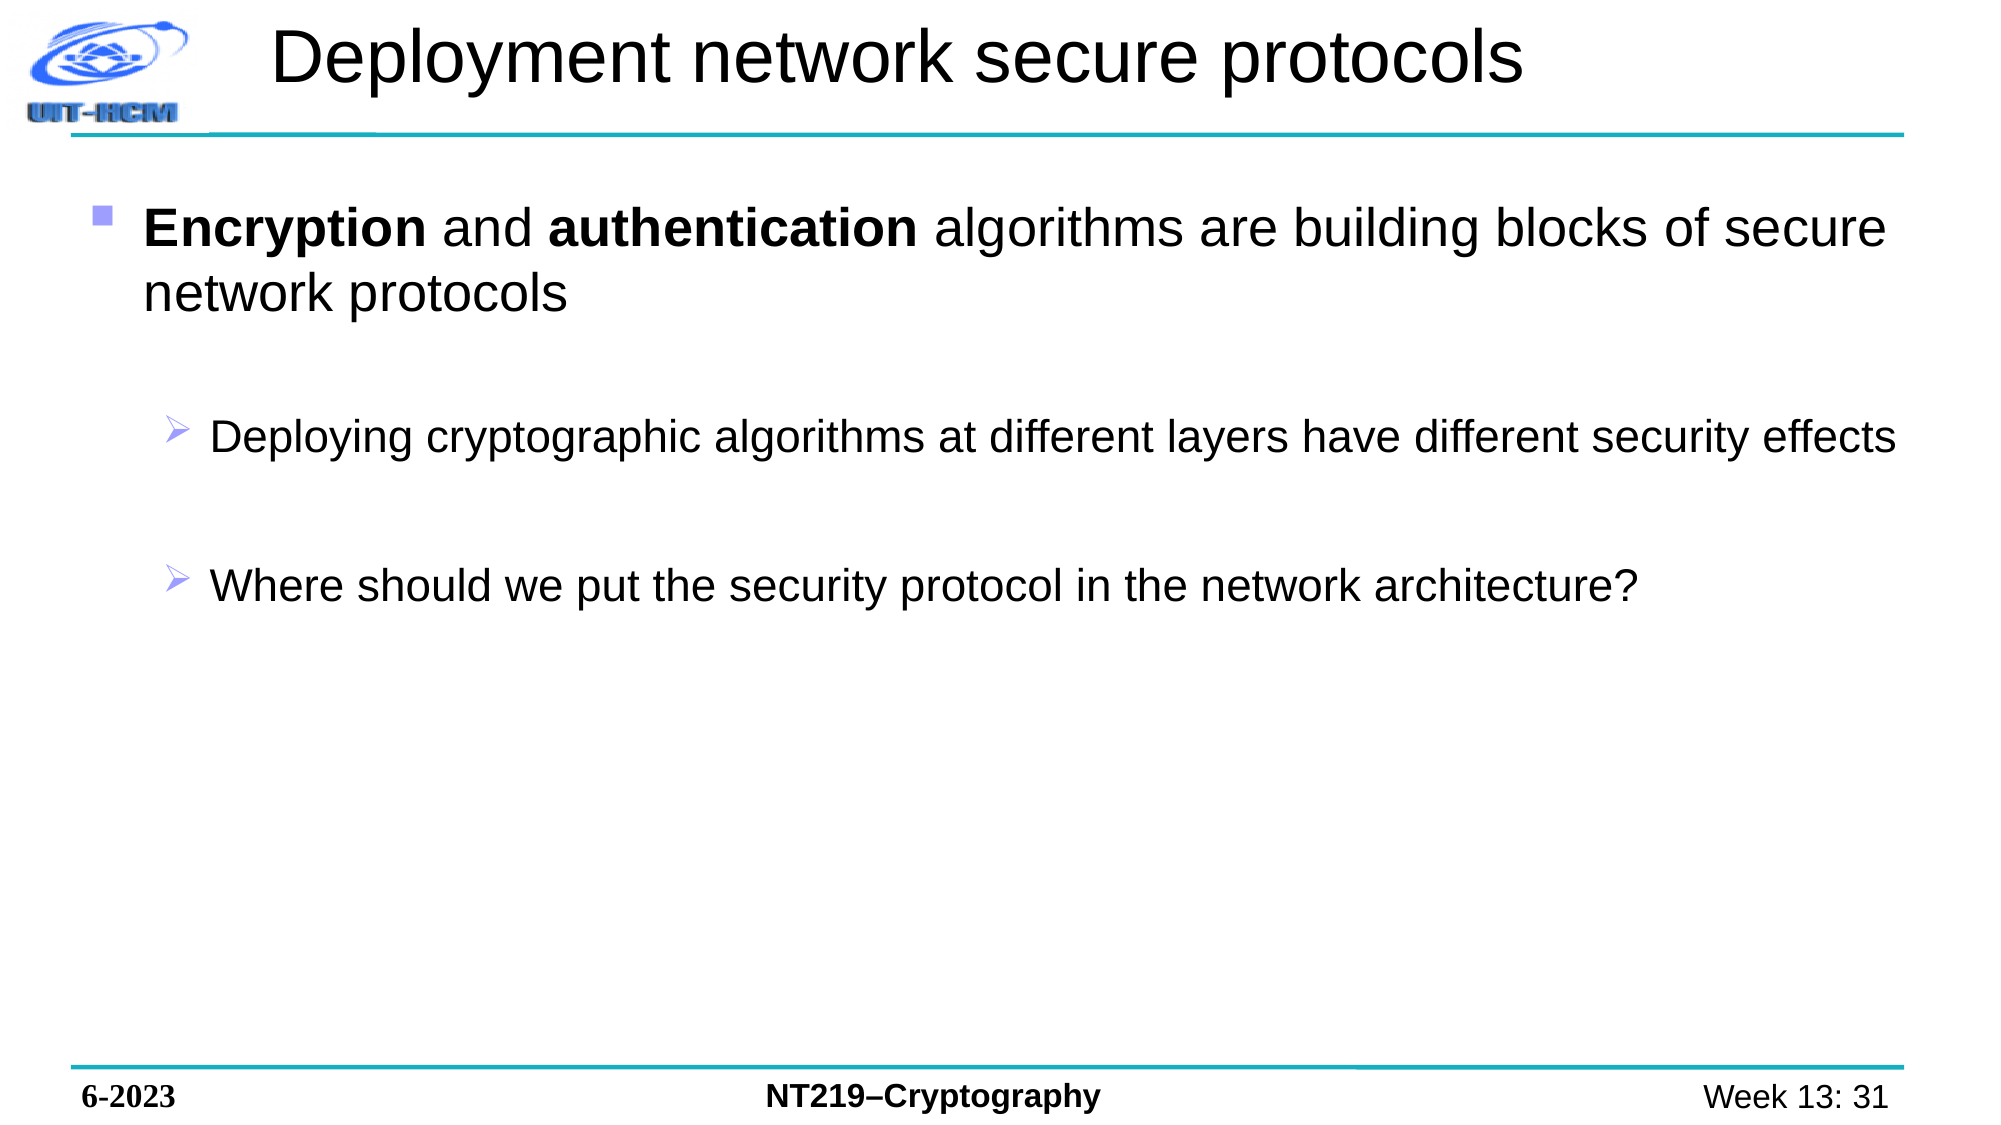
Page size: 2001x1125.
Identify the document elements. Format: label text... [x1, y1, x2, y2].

list Encryption and authentication algorithms are building blocks of secure network protocols Deploying cryptographic algorithms at different layers have different security effects Where should we put the security protocol in the network architecture? [72, 184, 1928, 895]
picture [7, 9, 209, 133]
text_box Deployment network secure protocols [255, 0, 1567, 130]
